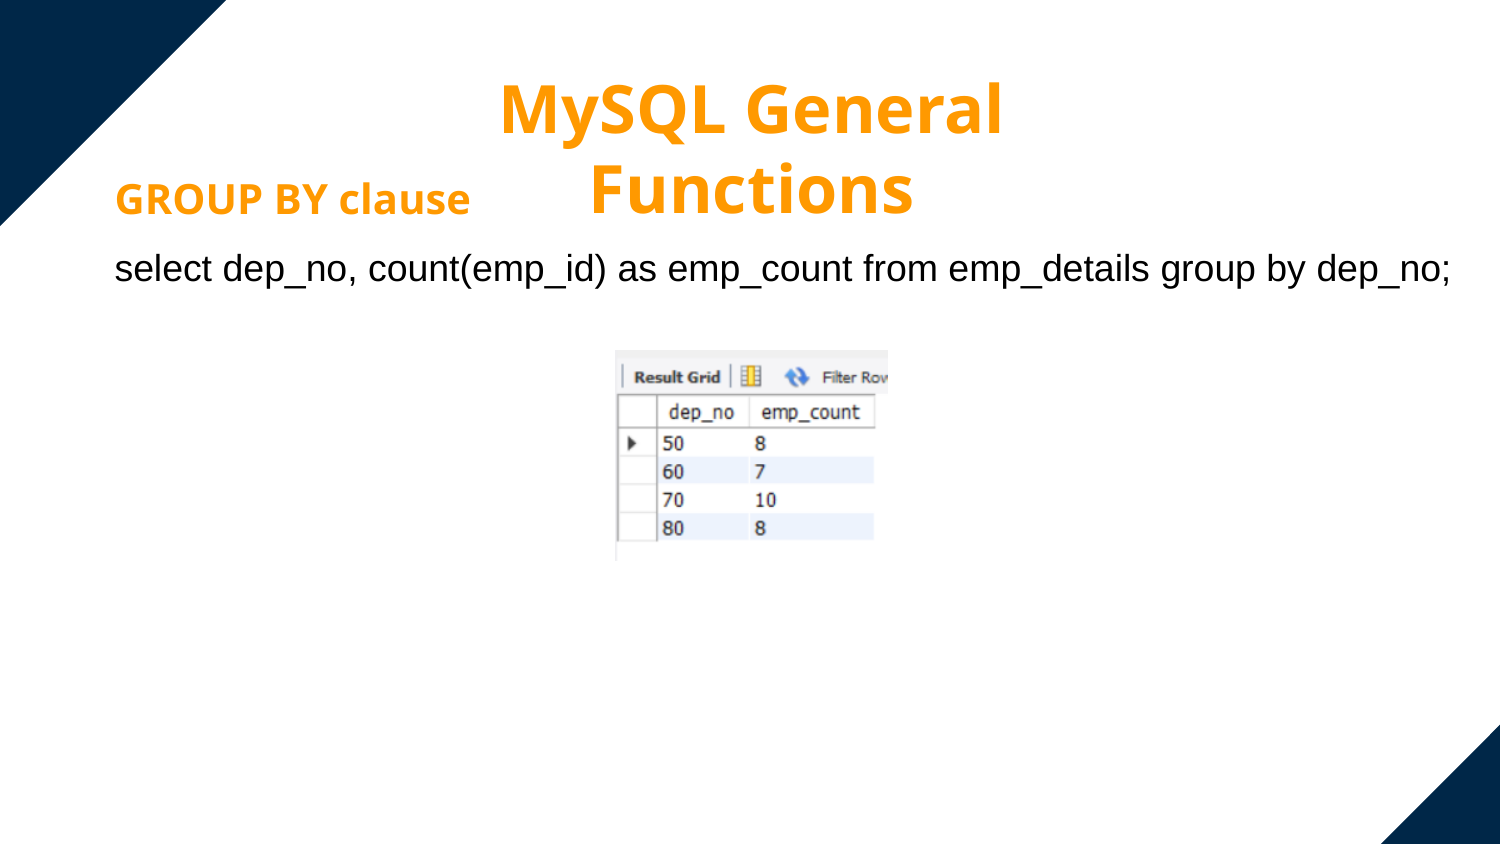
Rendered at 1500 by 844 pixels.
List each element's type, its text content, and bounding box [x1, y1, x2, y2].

text_box select dep_no, count(emp_id) as emp_count from emp_details group by dep_no; [99, 236, 1482, 297]
text_box MySQL General Functions [330, 59, 1174, 234]
picture [615, 350, 889, 561]
text_box [0, 0, 229, 229]
text_box [1377, 721, 1500, 844]
text_box GROUP BY clause [99, 165, 527, 231]
